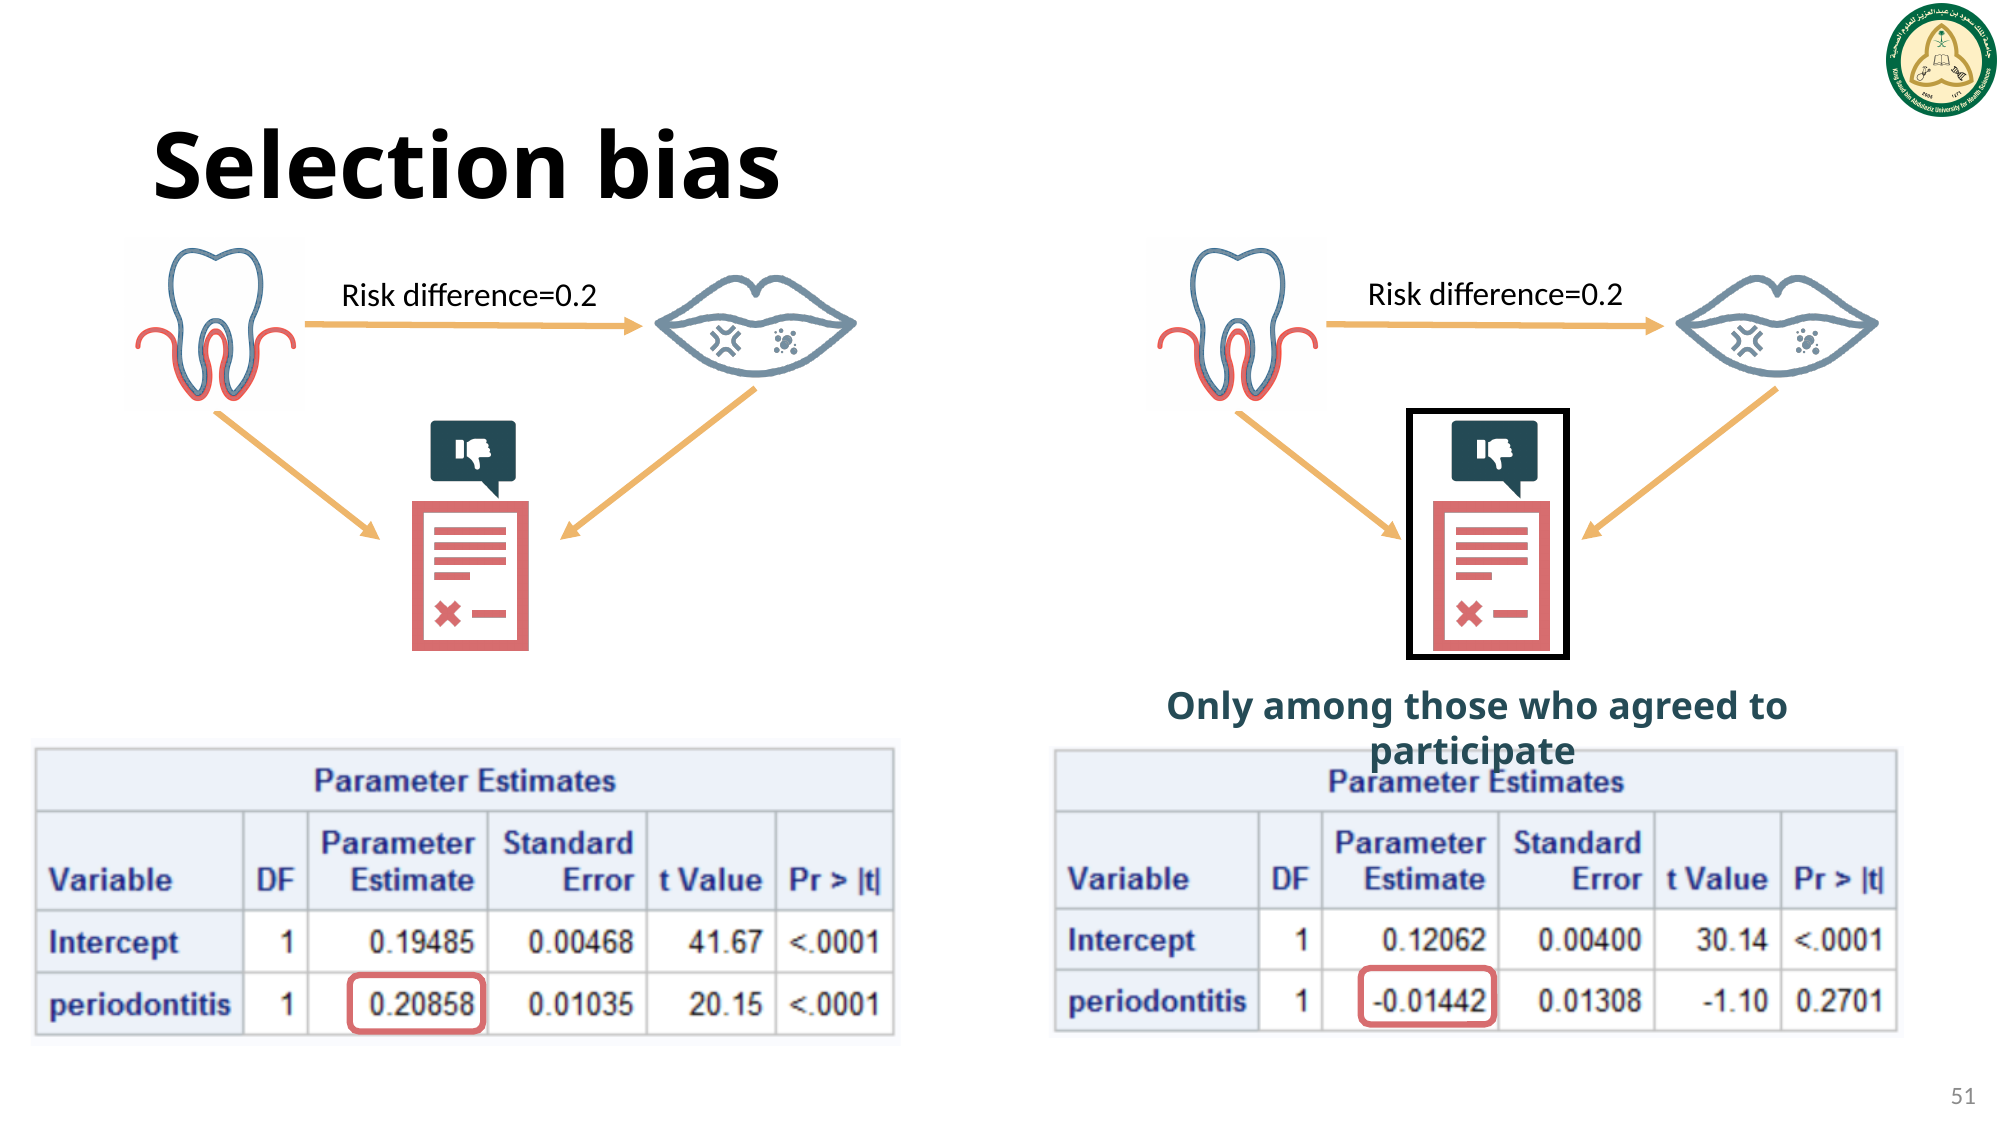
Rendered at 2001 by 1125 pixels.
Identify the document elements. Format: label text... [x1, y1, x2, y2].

picture [30, 738, 901, 1046]
slide_number 51 [1541, 1065, 1991, 1125]
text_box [1401, 399, 1582, 667]
picture [1048, 746, 1904, 1038]
text_box Only among those who agreed to participate [1086, 675, 1869, 746]
picture [1886, 3, 1997, 117]
picture [379, 399, 560, 666]
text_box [1146, 213, 1890, 540]
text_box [124, 213, 868, 540]
title Selection bias [137, 59, 1863, 278]
